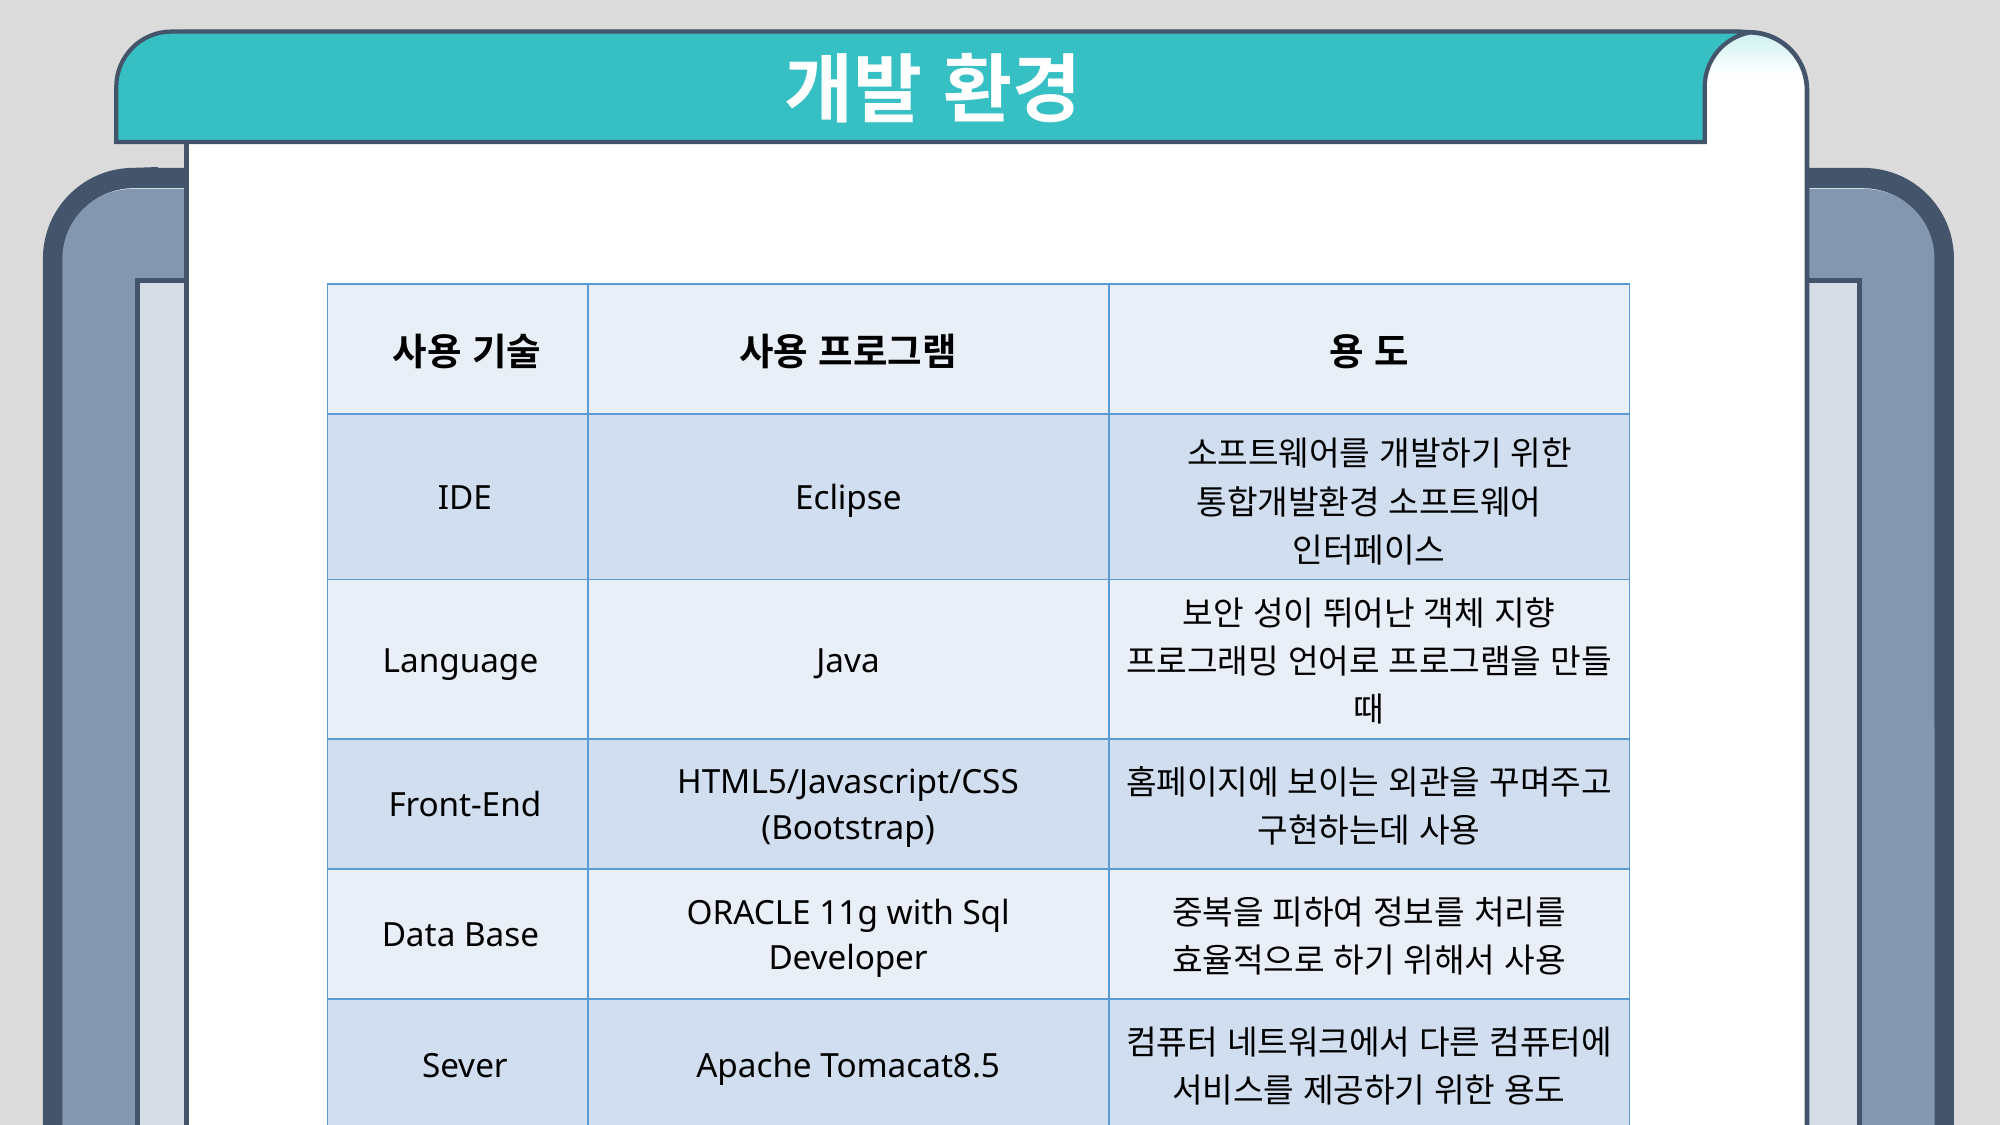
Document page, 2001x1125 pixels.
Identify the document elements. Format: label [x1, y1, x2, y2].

text_box [116, 31, 1807, 1125]
text_box [53, 178, 116, 1125]
text_box [1807, 178, 1944, 1125]
